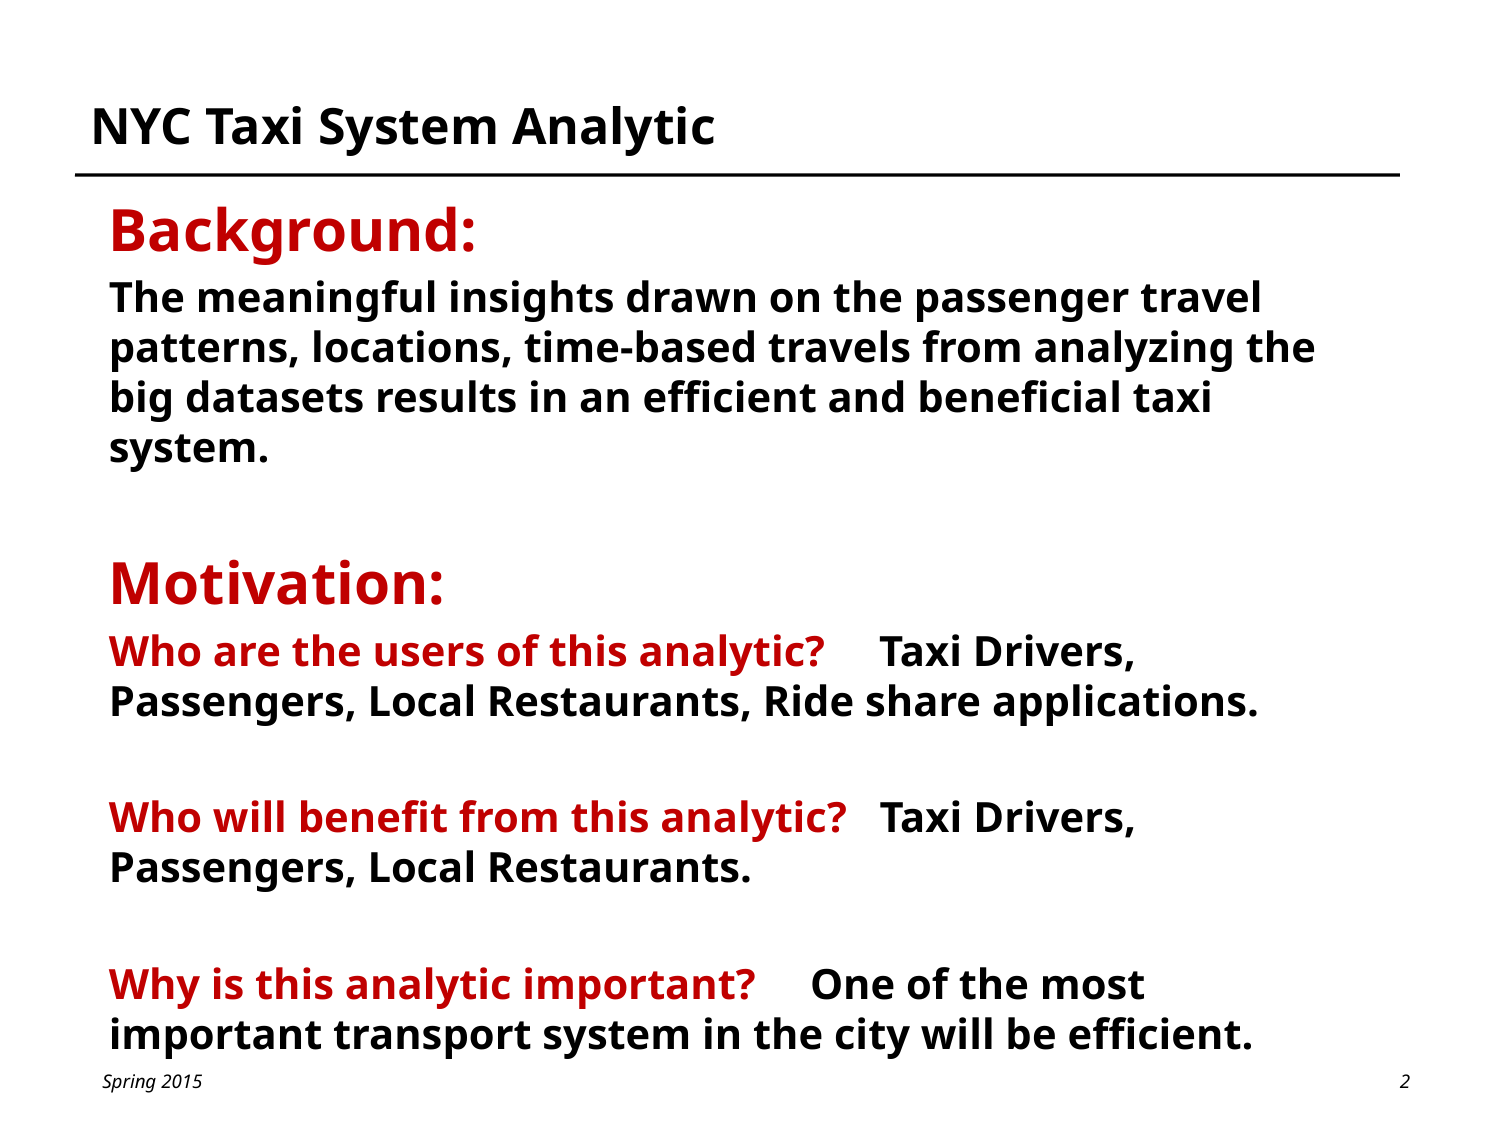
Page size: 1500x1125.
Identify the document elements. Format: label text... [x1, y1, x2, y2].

slide_number 2 [1074, 1062, 1425, 1100]
title NYC Taxi System Analytic [75, 45, 1425, 163]
list Background: The meaningful insights drawn on the passenger travel patterns, locations, time-based travels from analyzing the big datasets results in an efficient and beneficial taxi system. Motivation: Who are the users of this analytic? Taxi Drivers, Passengers, Local Restaurants, Ride share applications. Who will benefit from this analytic? Taxi Drivers, Passengers, Local Restaurants. Why is this analytic important? One of the most important transport system in the city will be efficient. [93, 185, 1371, 1063]
